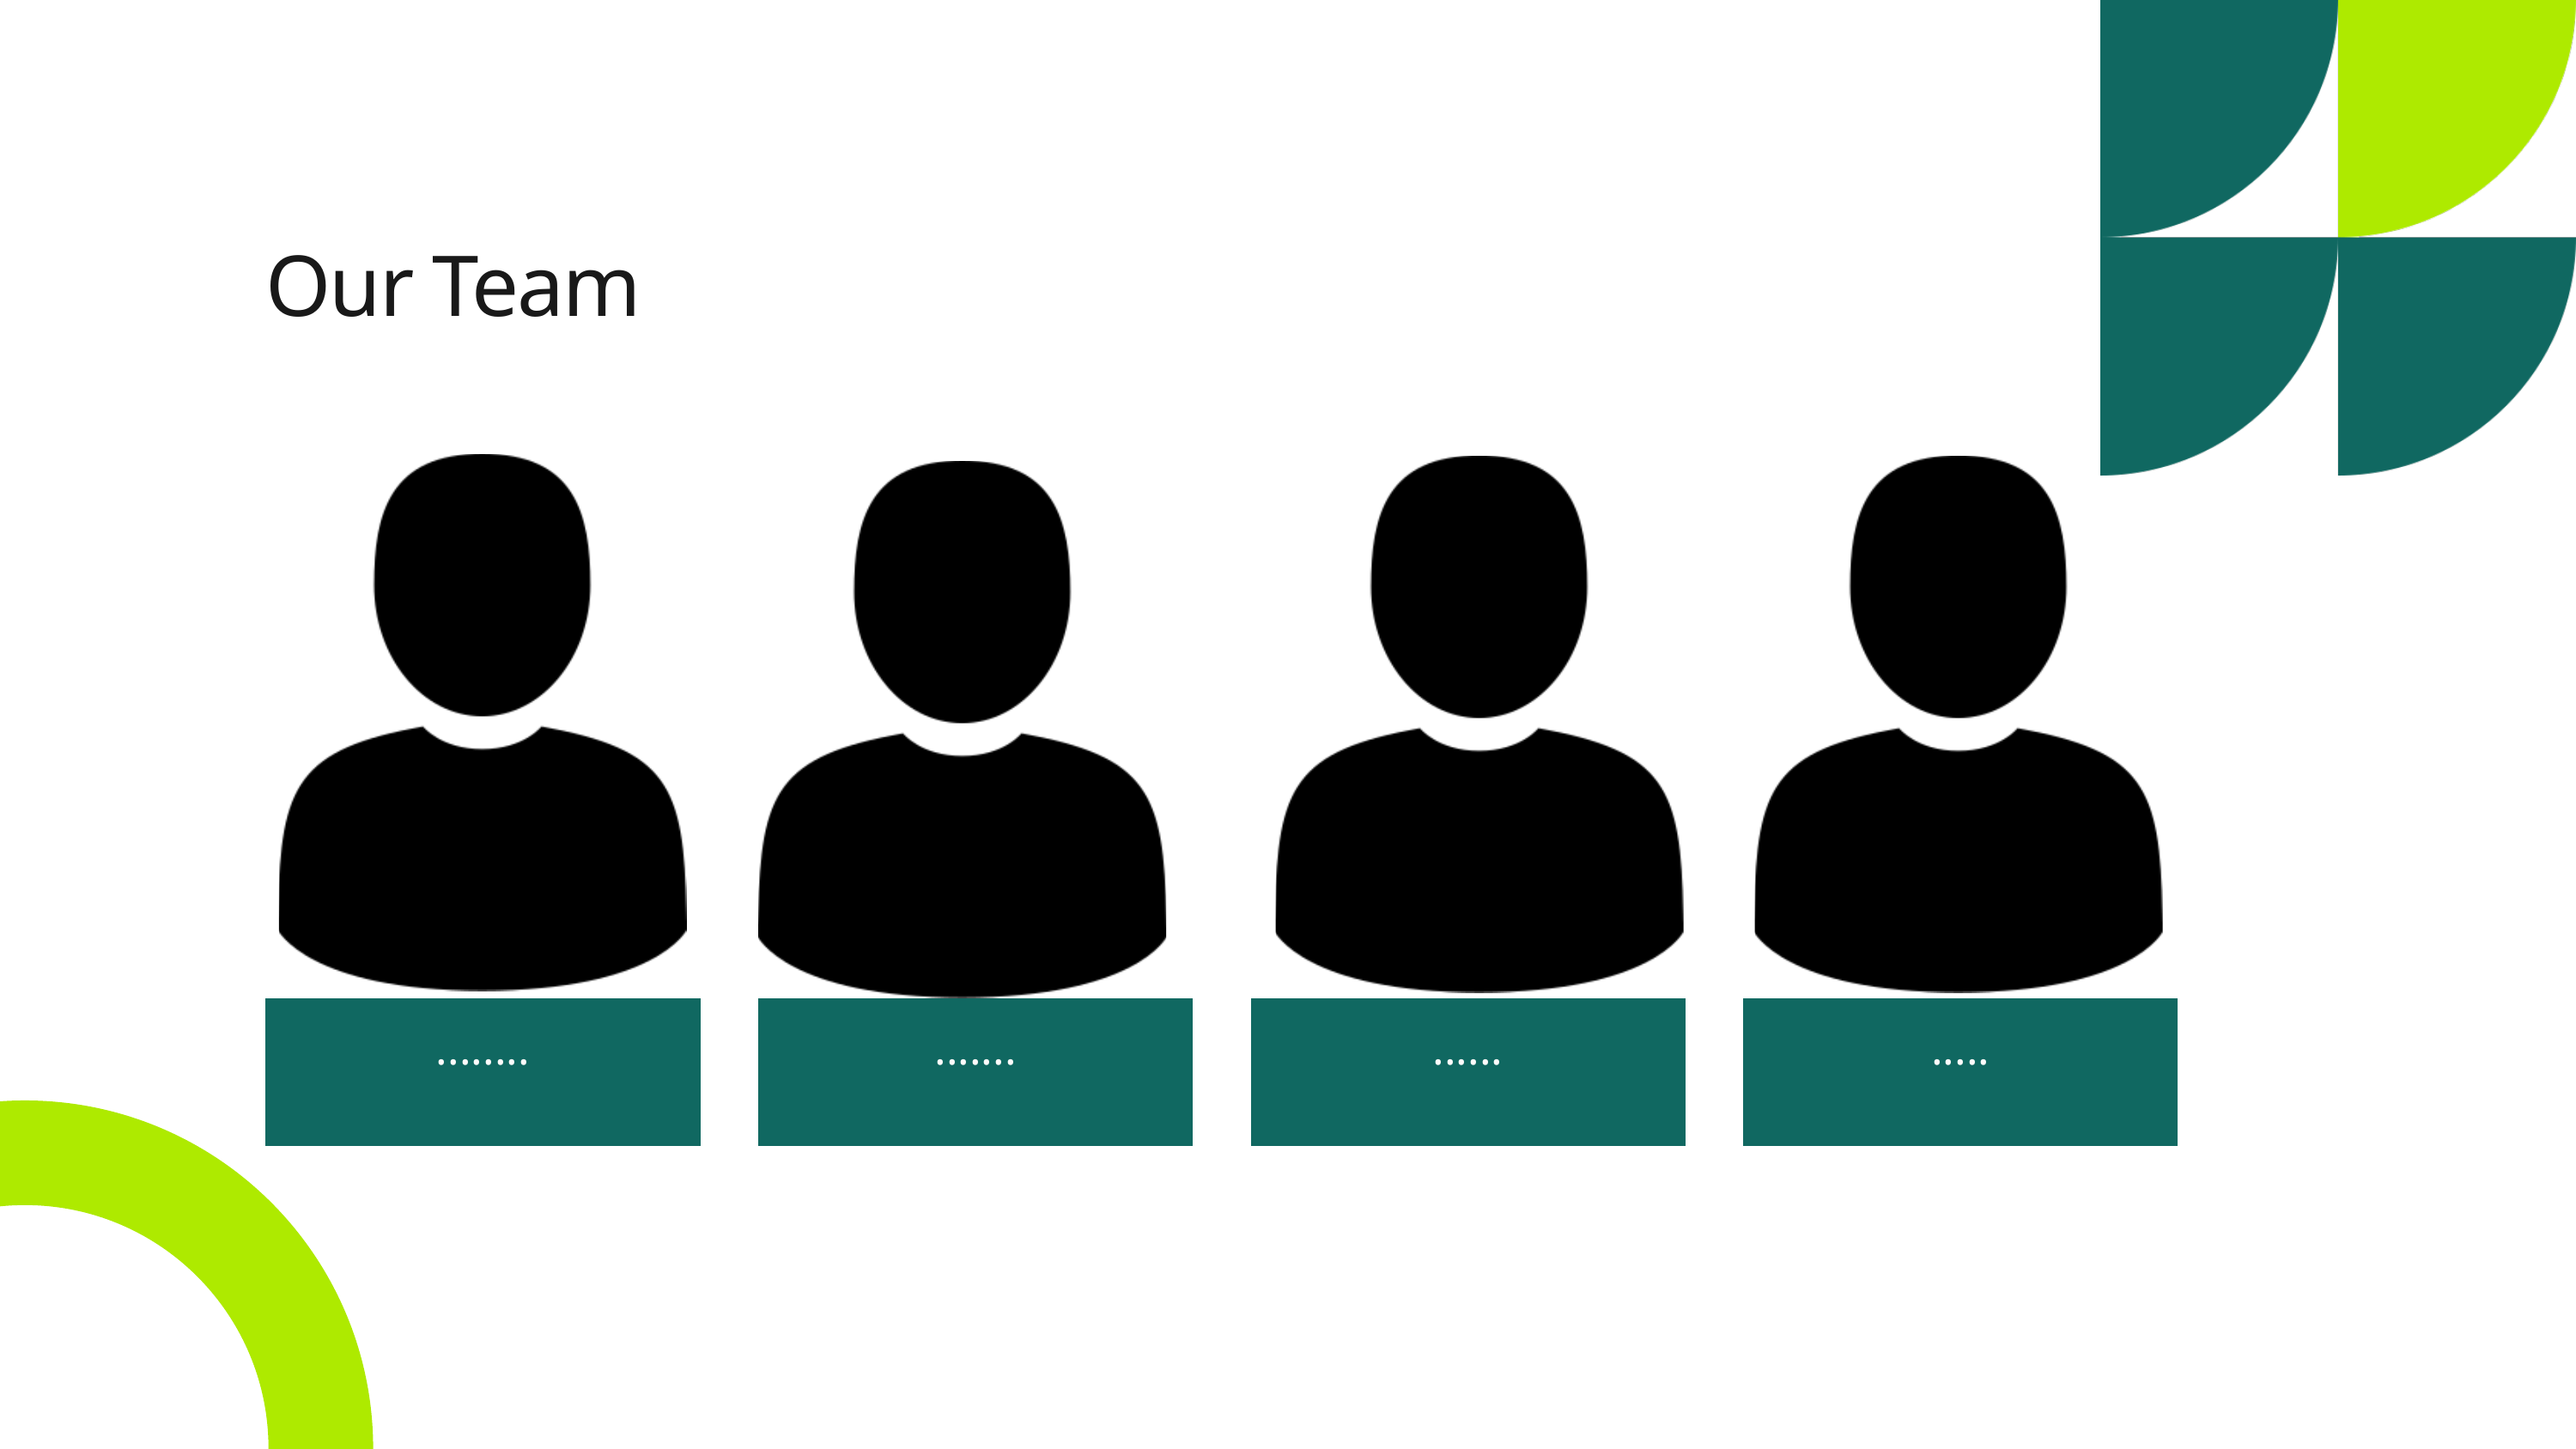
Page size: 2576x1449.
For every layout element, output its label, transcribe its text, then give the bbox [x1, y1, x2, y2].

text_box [0, 1152, 321, 1449]
text_box [1275, 456, 1684, 993]
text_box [1742, 997, 2178, 1147]
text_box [1250, 997, 1686, 1147]
text_box [278, 454, 687, 991]
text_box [757, 997, 1194, 1147]
text_box Our Team [265, 215, 1151, 333]
text_box [1754, 456, 2163, 993]
text_box [758, 461, 1167, 997]
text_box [265, 997, 701, 1147]
text_box [2099, 0, 2576, 476]
